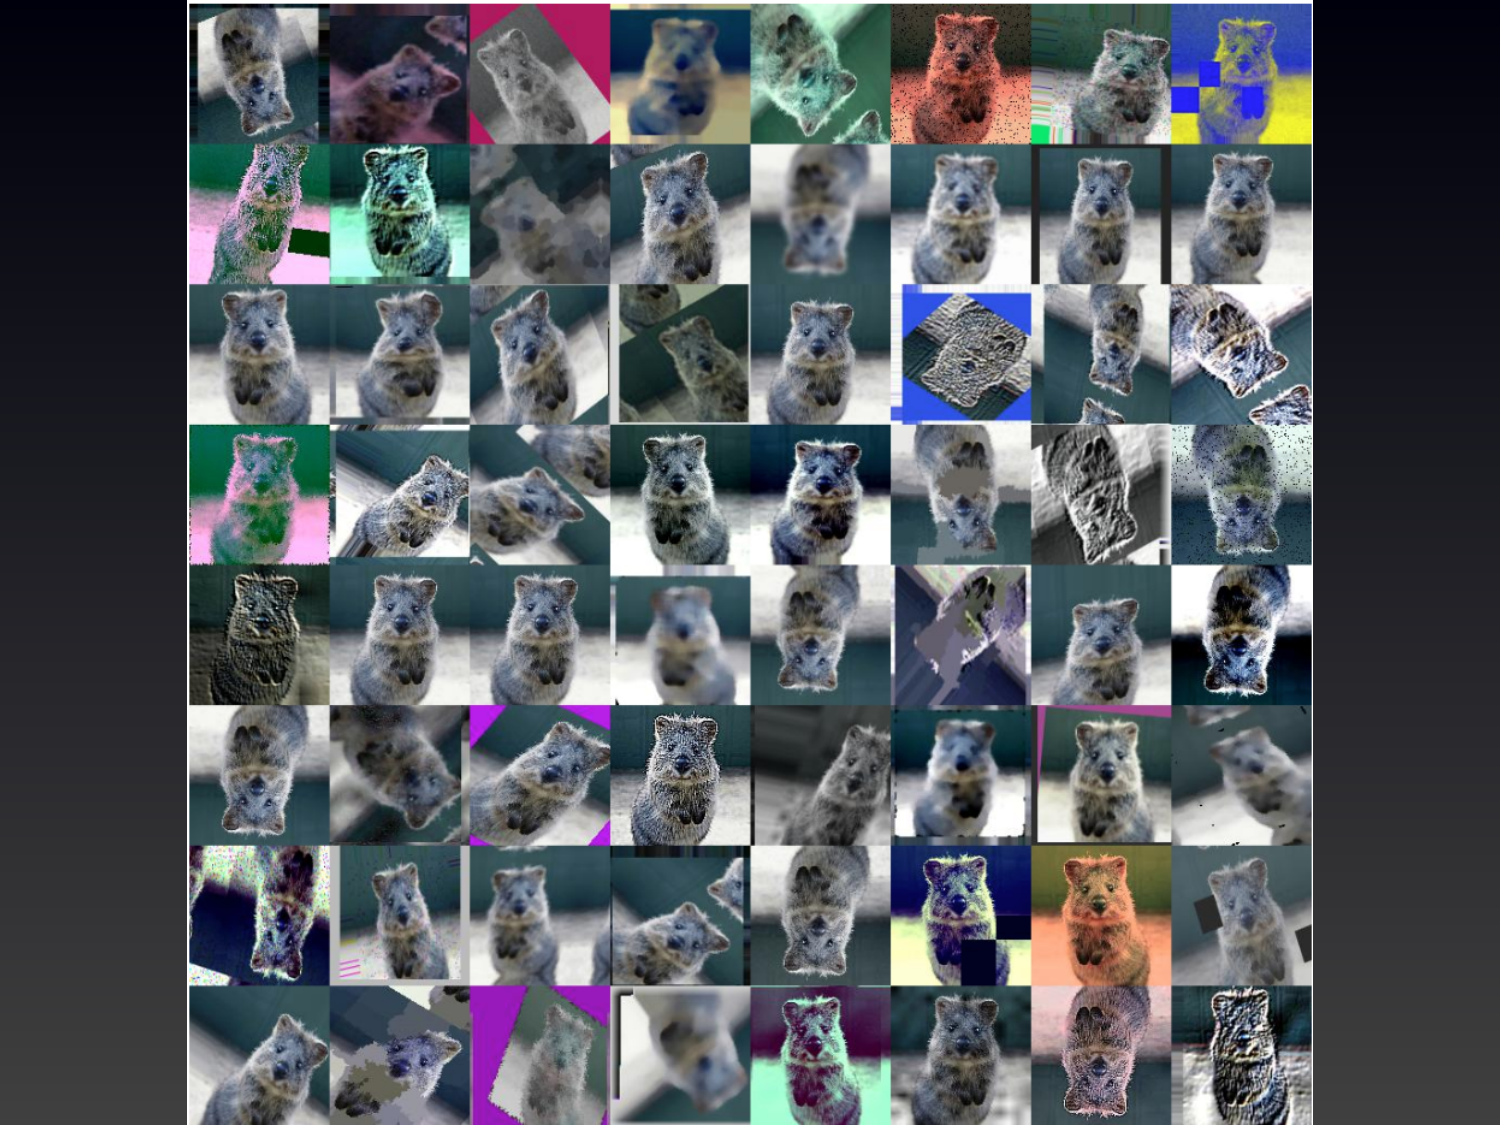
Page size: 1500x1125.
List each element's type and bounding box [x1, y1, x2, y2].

picture [187, 0, 1313, 1125]
